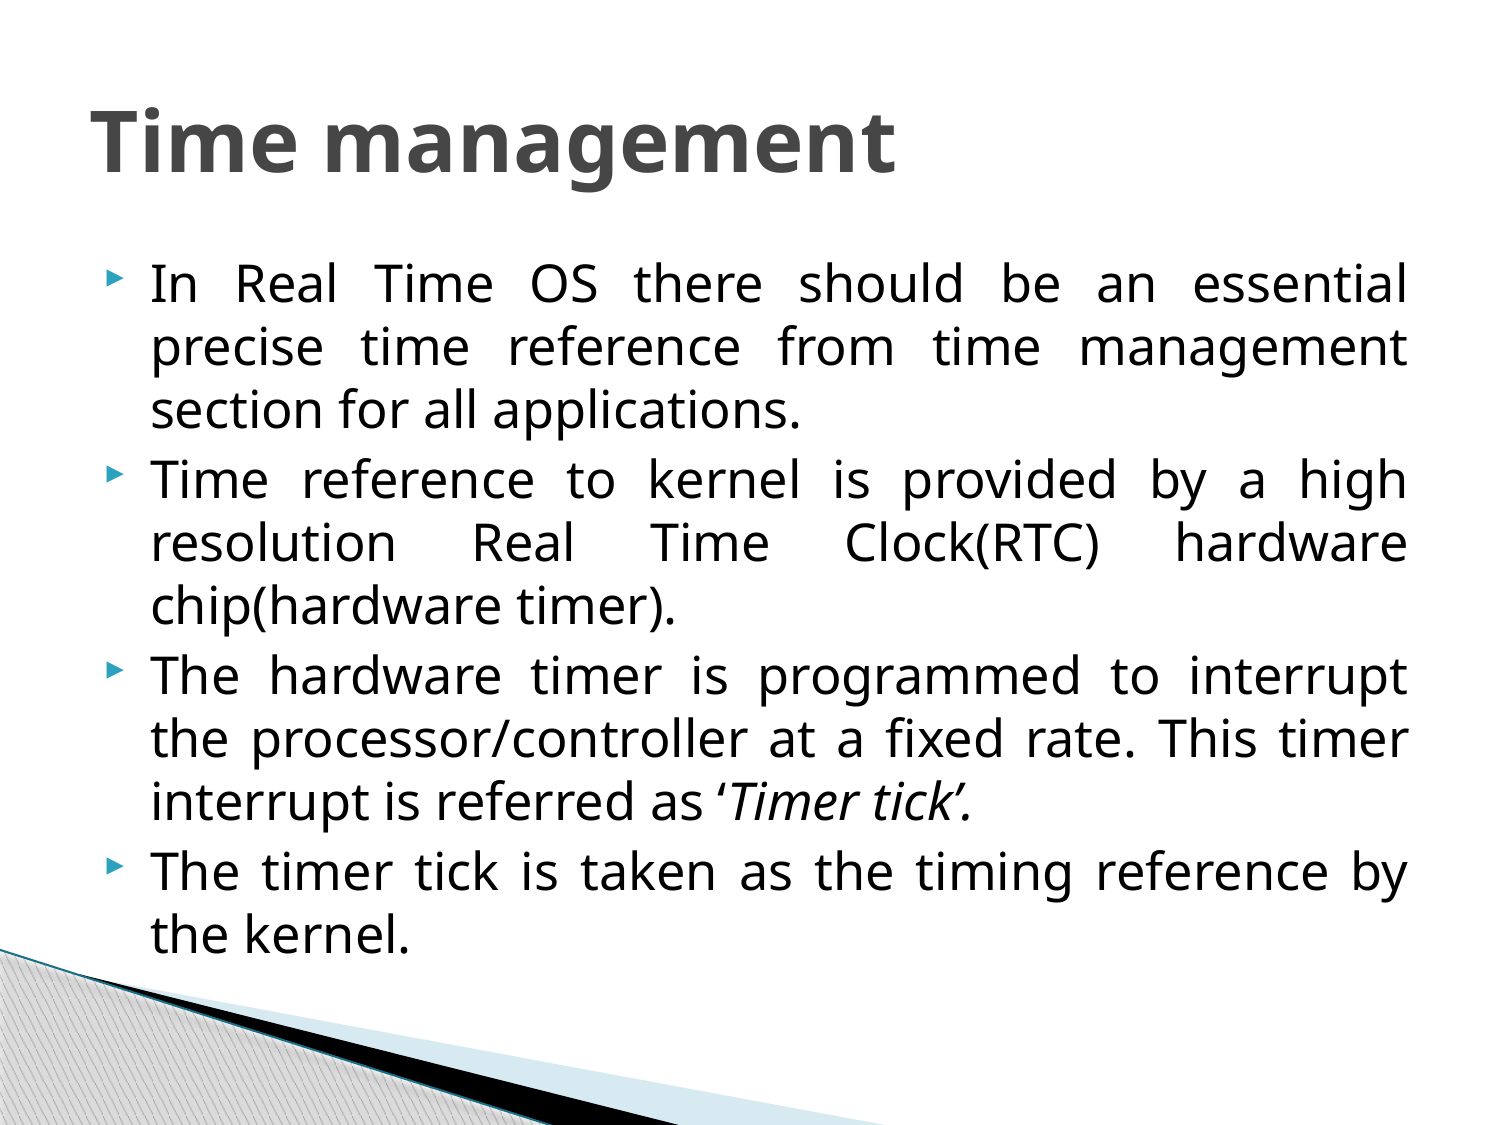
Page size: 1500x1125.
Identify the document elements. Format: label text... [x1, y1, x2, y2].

list In Real Time OS there should be an essential precise time reference from time management section for all applications. Time reference to kernel is provided by a high resolution Real Time Clock(RTC) hardware chip(hardware timer). The hardware timer is programmed to interrupt the processor/controller at a fixed rate. This timer interrupt is referred as ‘Timer tick’. The timer tick is taken as the timing reference by the kernel. [75, 243, 1425, 986]
title Time management [75, 45, 1425, 233]
